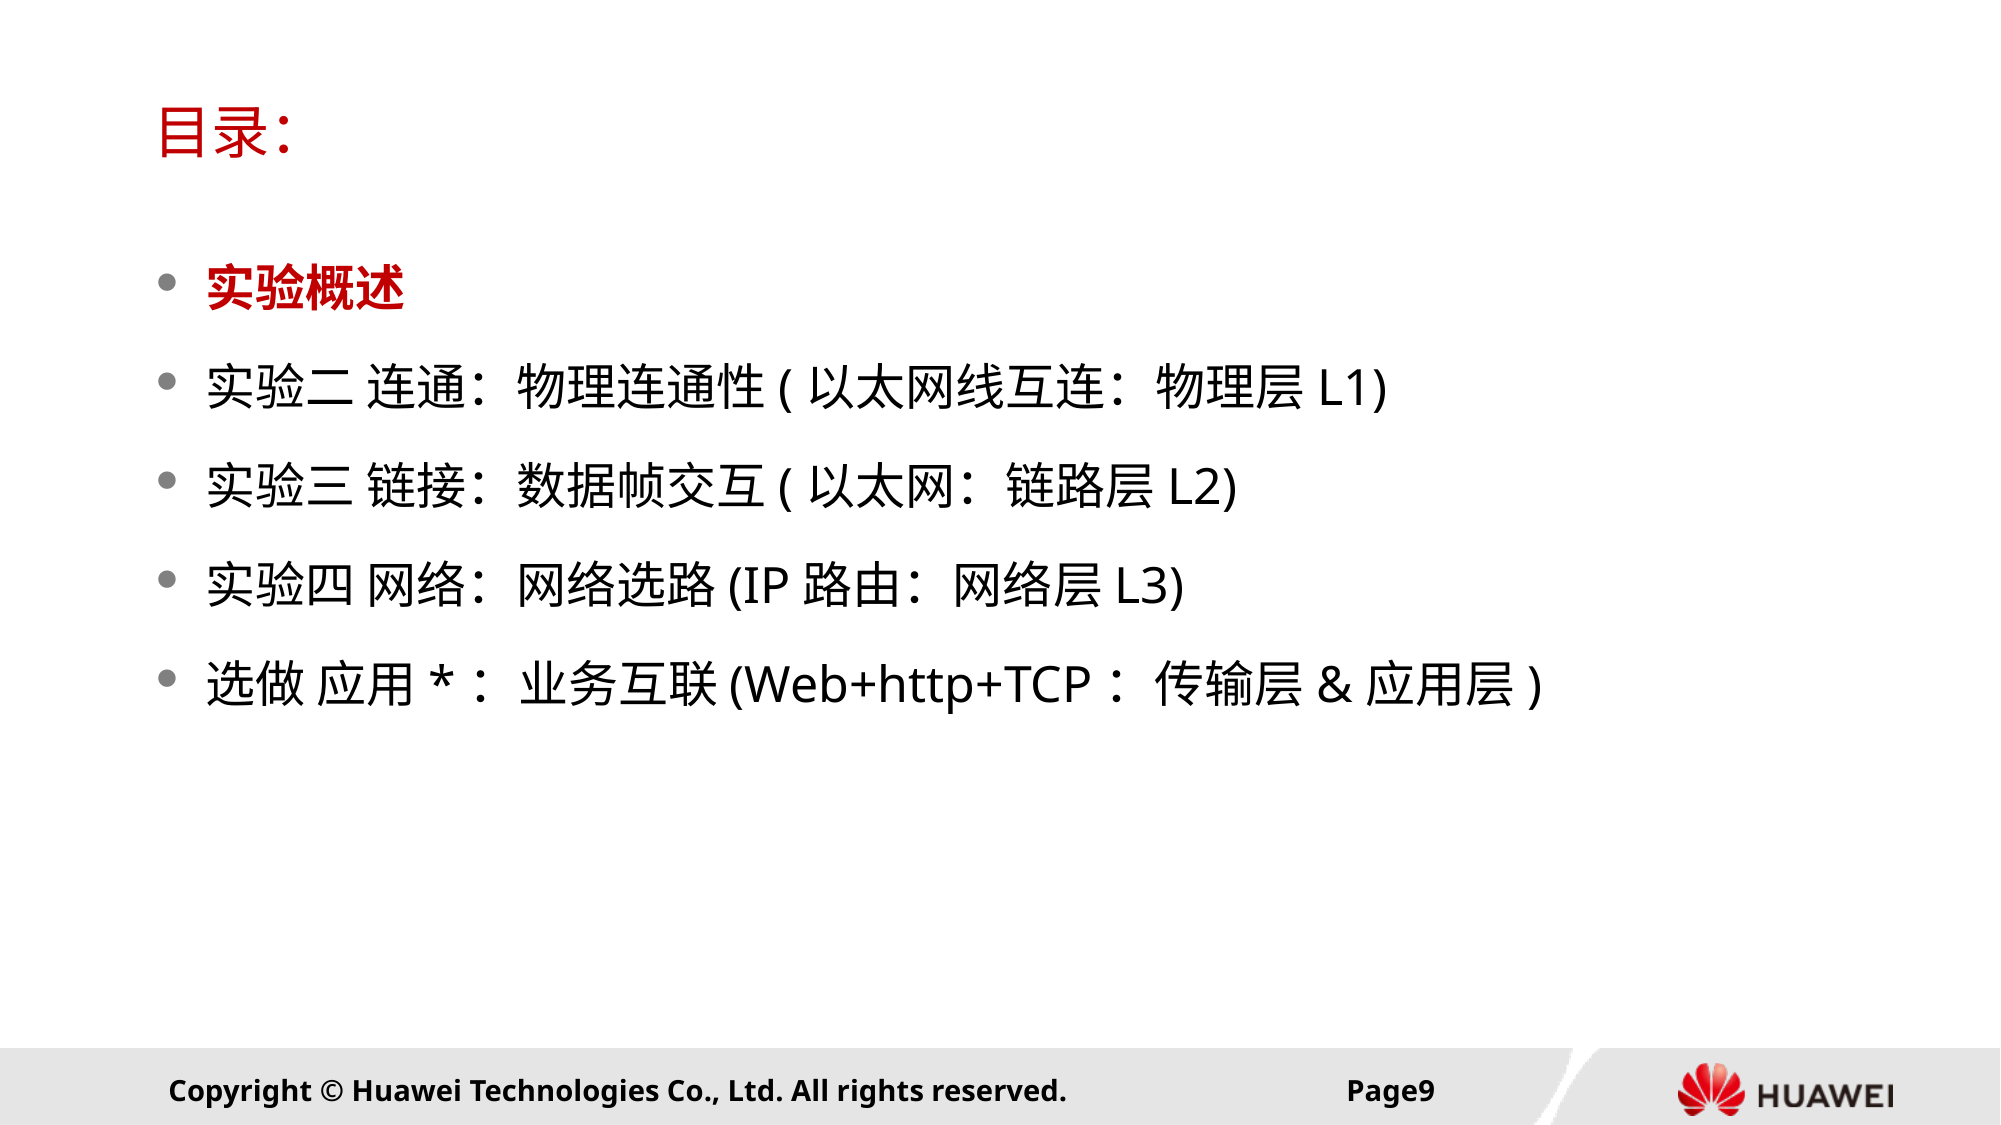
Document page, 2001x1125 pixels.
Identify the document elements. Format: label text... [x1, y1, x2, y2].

title 目录： [139, 58, 1832, 202]
slide_number Page8 [1333, 1065, 1469, 1115]
list 实验概述 实验二 连通：物理连通性(以太网线互连：物理层L1) 实验三 链接：数据帧交互(以太网：链路层L2) 实验四 网络：网络选路(IP路由：网络层L3) 选做 应用*：业务互联(Web+http+TCP：传输层&应用层) [142, 225, 1878, 918]
picture [0, 1048, 2000, 1125]
